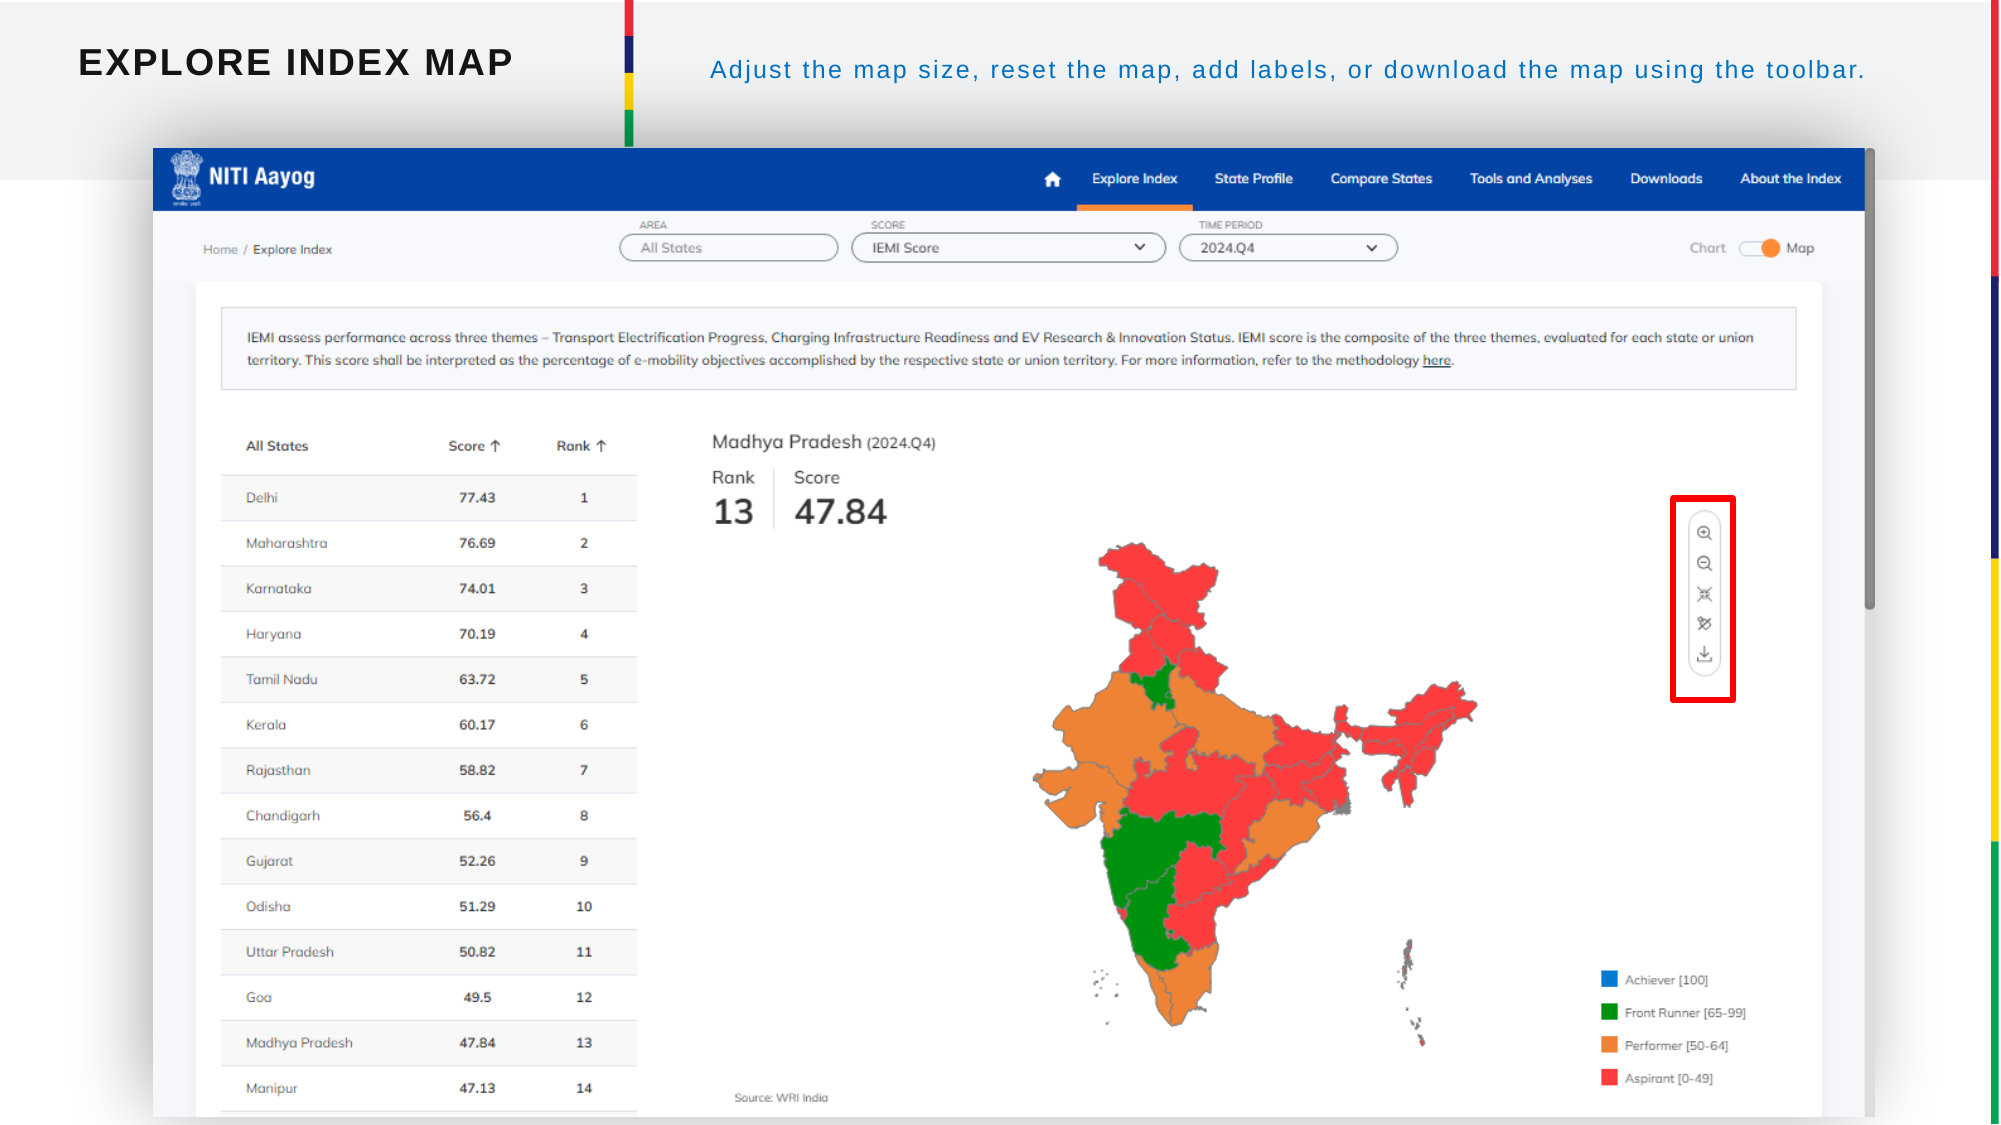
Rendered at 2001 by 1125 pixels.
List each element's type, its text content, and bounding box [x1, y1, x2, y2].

text_box [0, 1, 624, 181]
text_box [624, 0, 634, 147]
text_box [1991, 0, 1999, 1124]
text_box EXPLORE INDEX MAP [63, 38, 624, 91]
picture [153, 148, 1875, 1117]
text_box Adjust the map size, reset the map, add labels, or download the map using the toolbar. [673, 44, 1883, 91]
text_box [634, 1, 1991, 181]
